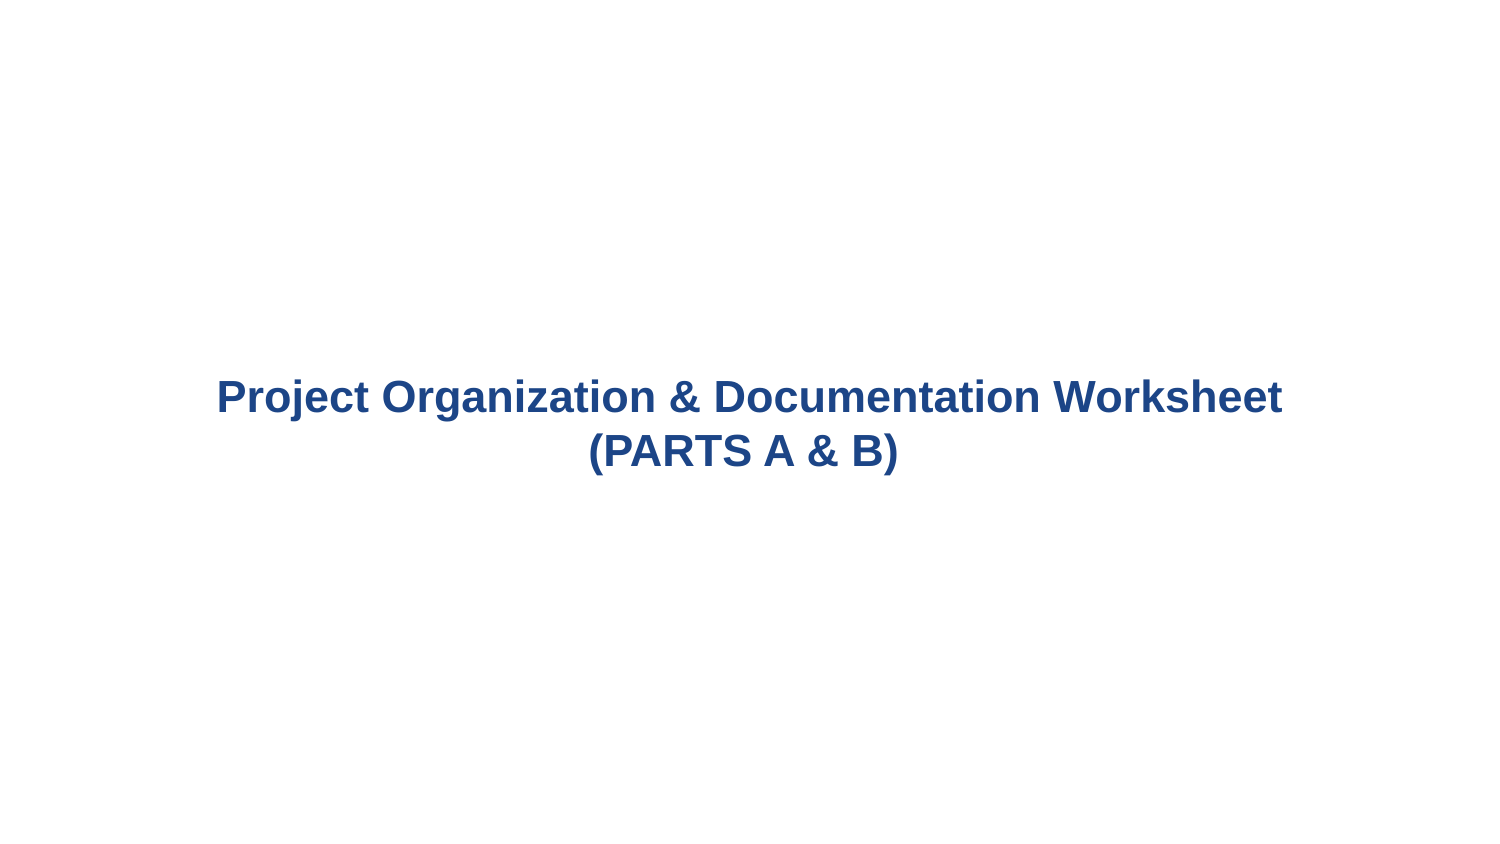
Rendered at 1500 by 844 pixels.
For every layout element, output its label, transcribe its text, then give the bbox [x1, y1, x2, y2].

title Project Organization & Documentation Worksheet (PARTS A & B) [51, 352, 1449, 491]
